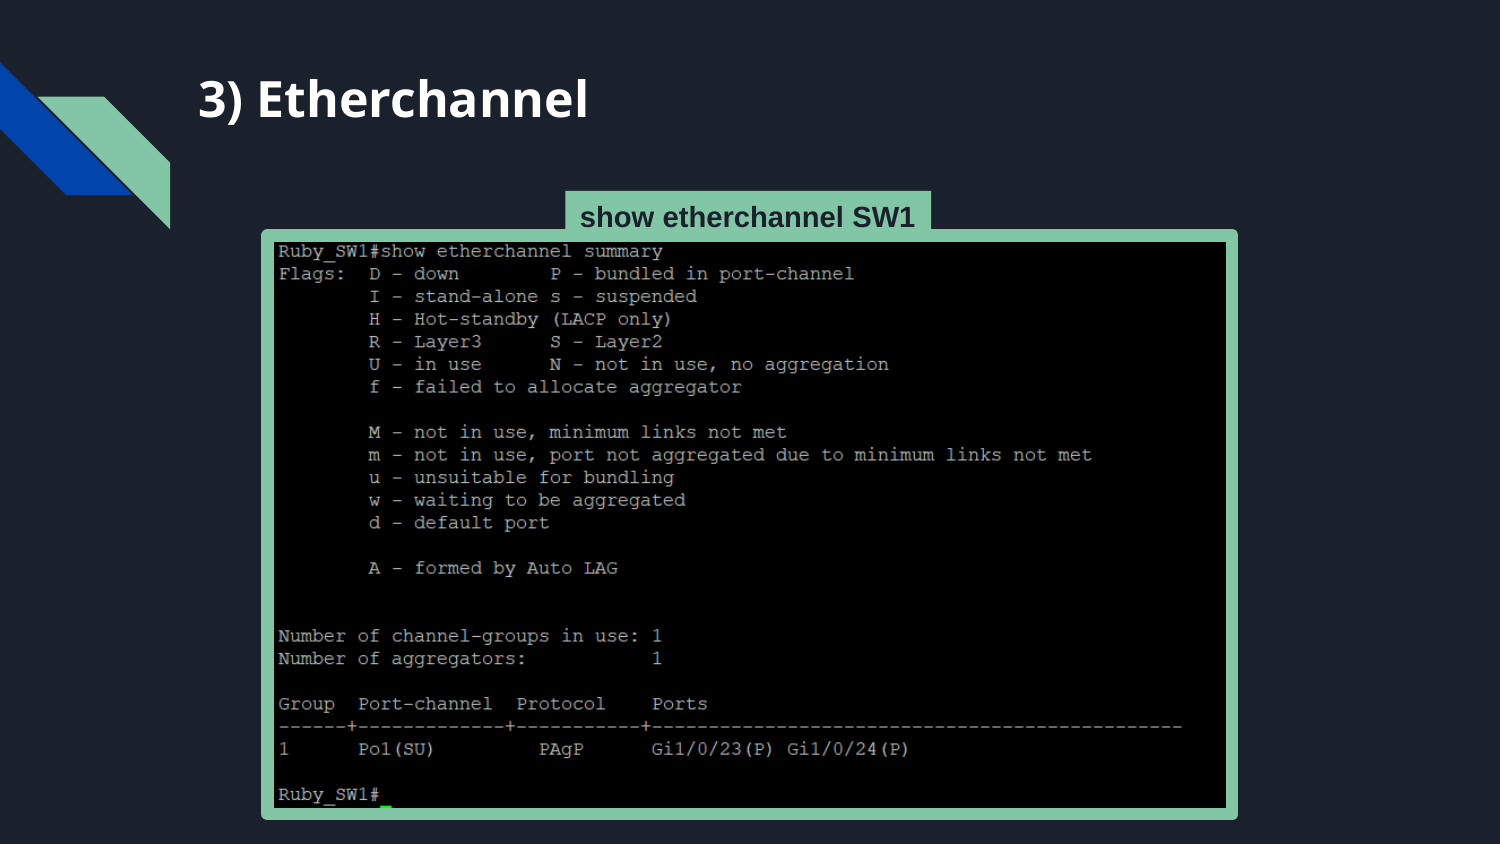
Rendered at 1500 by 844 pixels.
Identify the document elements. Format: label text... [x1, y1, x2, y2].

text_box show etherchannel SW1 [565, 190, 932, 229]
picture [273, 241, 1227, 809]
title 3) Etherchannel [170, 52, 832, 203]
